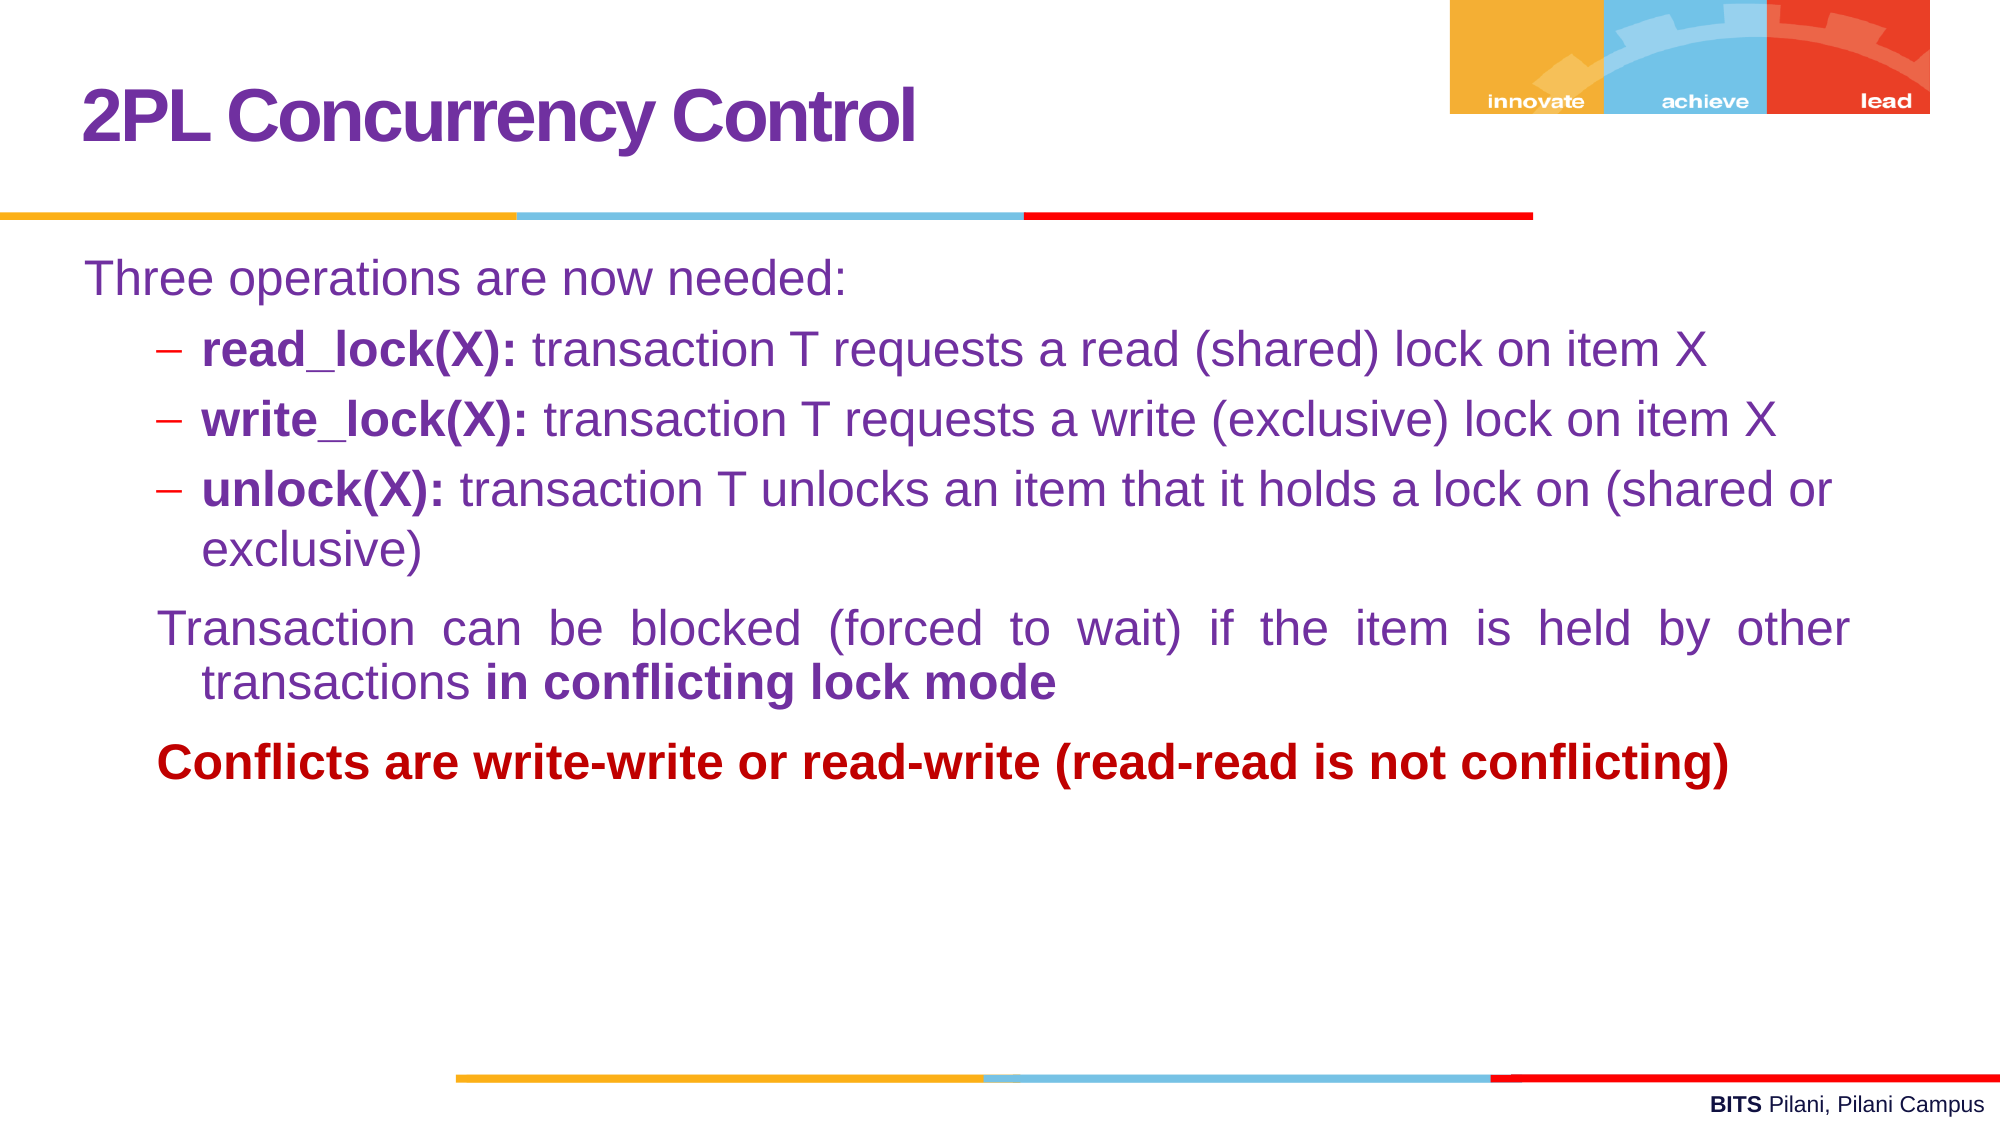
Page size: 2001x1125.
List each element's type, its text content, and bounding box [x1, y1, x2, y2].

picture [1449, 0, 1930, 114]
list 2PL Concurrency Control [66, 24, 1450, 213]
list Three operations are now needed: read_lock(X): transaction T requests a read (shared) lock on item X write_lock(X): transaction T requests a write (exclusive) lock on item X unlock(X): transaction T unlocks an item that it holds a lock on (shared or exclusive) Transaction can be blocked (forced to wait) if the item is held by other transactions in conflicting lock mode Conflicts are write-write or read-write (read-read is not conflicting) [66, 245, 1867, 988]
